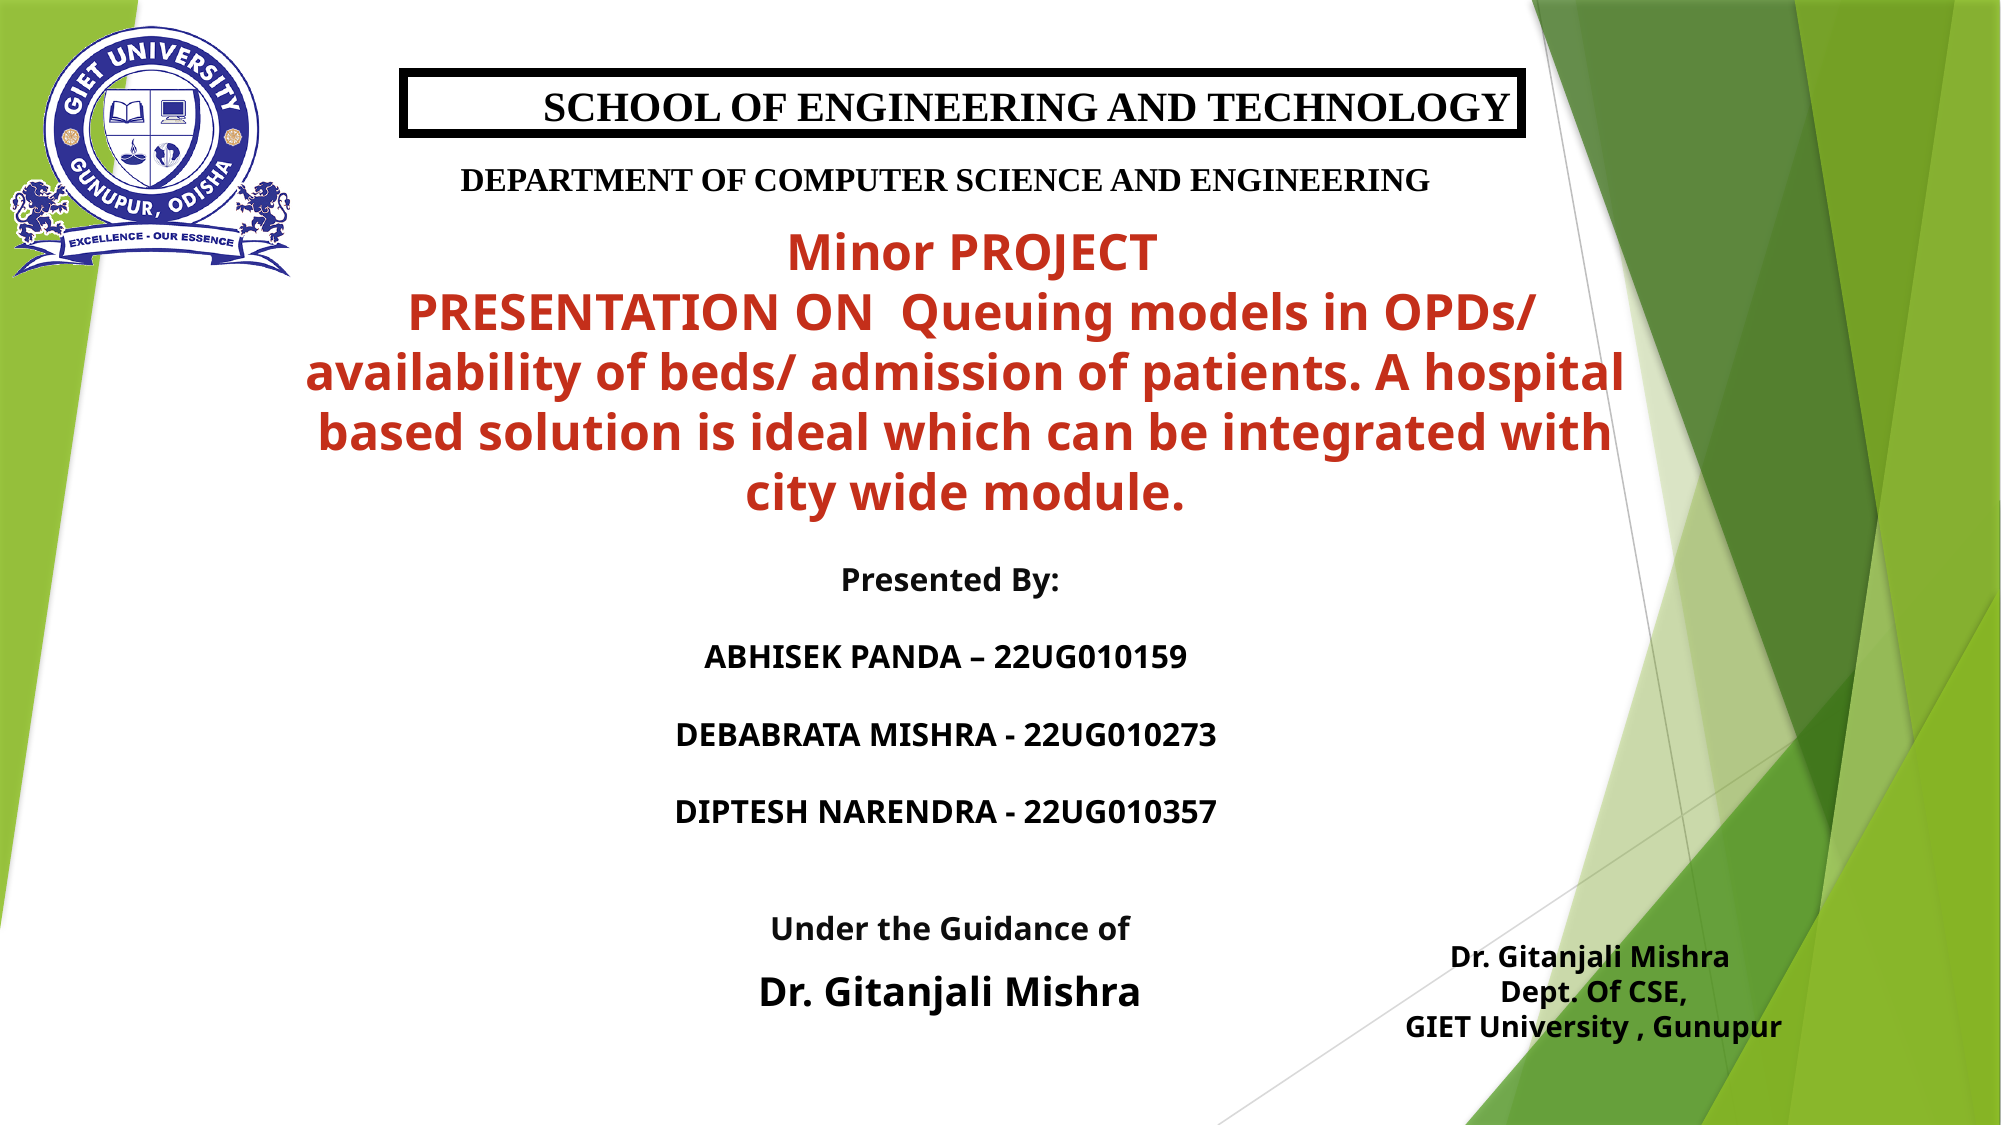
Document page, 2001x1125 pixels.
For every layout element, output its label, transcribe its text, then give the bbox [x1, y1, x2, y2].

text_box SCHOOL OF ENGINEERING AND TECHNOLOGY [403, 72, 1652, 138]
picture [0, 15, 305, 286]
title Minor PROJECT PRESENTATION ON Queuing models in OPDs/ availability of beds/ admission of patients. A hospital based solution is ideal which can be integrated with city wide module. [280, 162, 1652, 529]
text_box DEPARTMENT OF COMPUTER SCIENCE AND ENGINEERING [434, 150, 1466, 205]
text_box Dr. Gitanjali Mishra Dept. Of CSE, GIET University , Gunupur [1360, 931, 1828, 1051]
subtitle Presented By: ABHISEK PANDA – 22UG010159 DEBABRATA MISHRA - 22UG010273 DIPTESH NARENDRA - 22UG010357 Under the Guidance of Dr. Gitanjali Mishra [591, 552, 1309, 1027]
